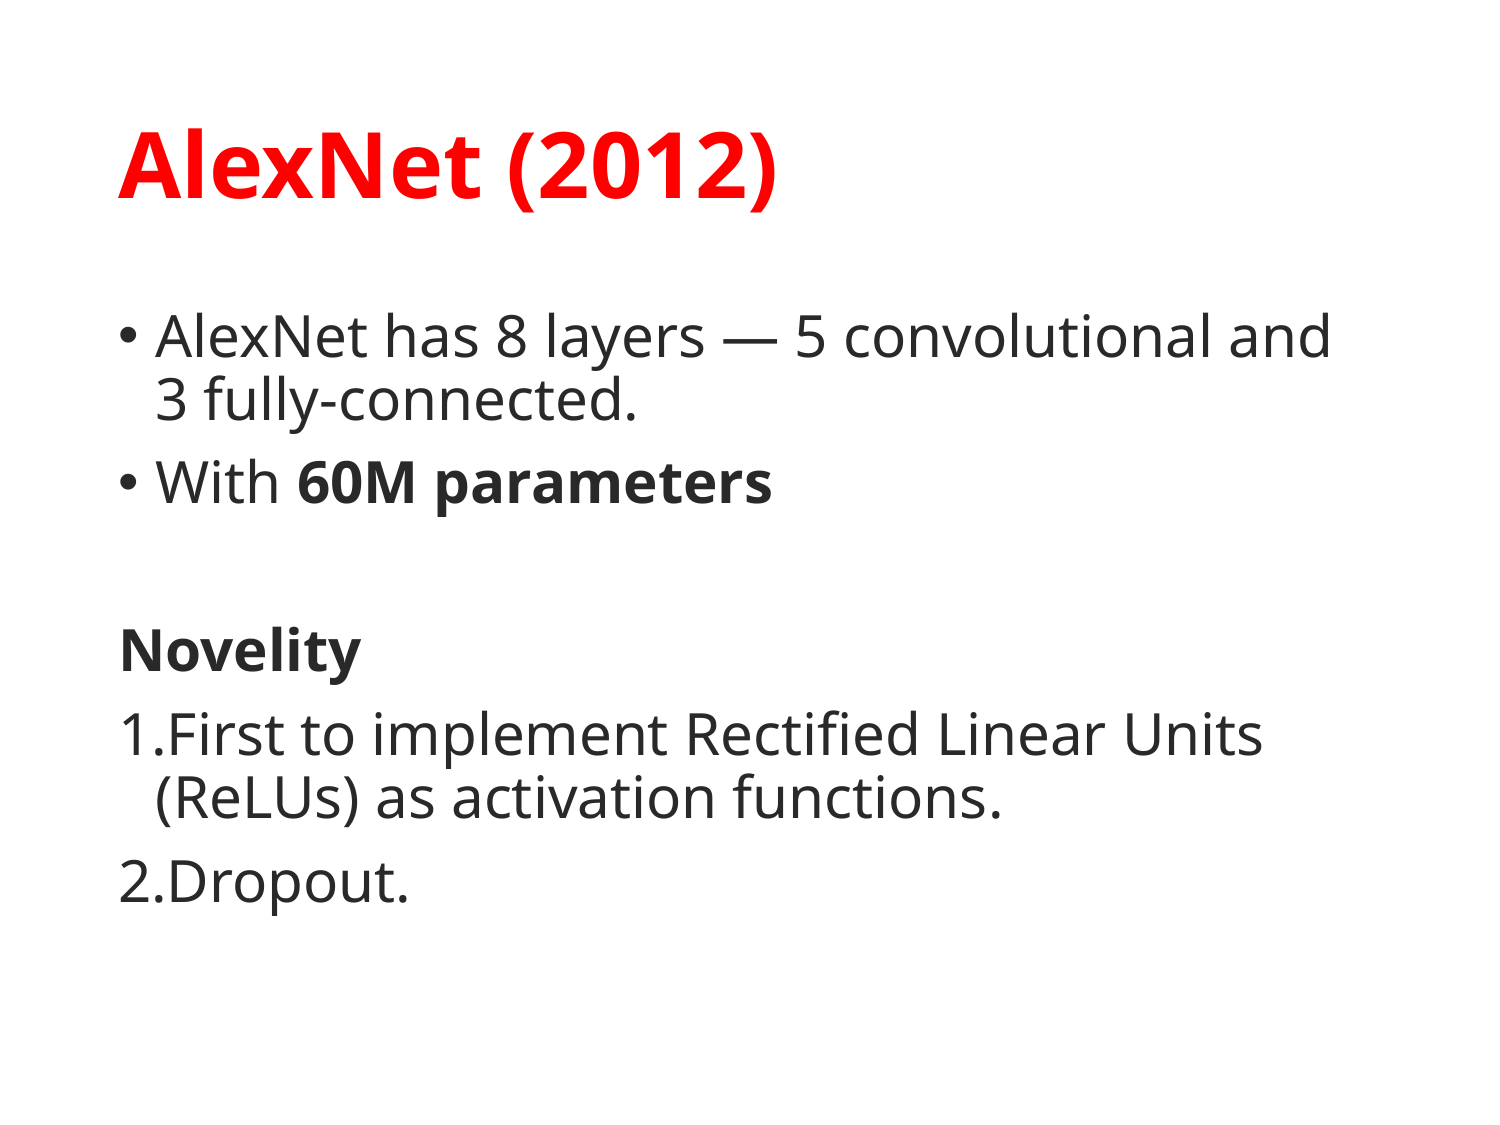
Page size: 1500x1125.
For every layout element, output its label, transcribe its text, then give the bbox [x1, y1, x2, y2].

list AlexNet has 8 layers — 5 convolutional and 3 fully-connected. With 60M parameters Novelity First to implement Rectified Linear Units (ReLUs) as activation functions. Dropout. [103, 299, 1397, 1014]
title AlexNet (2012) [103, 59, 1397, 278]
